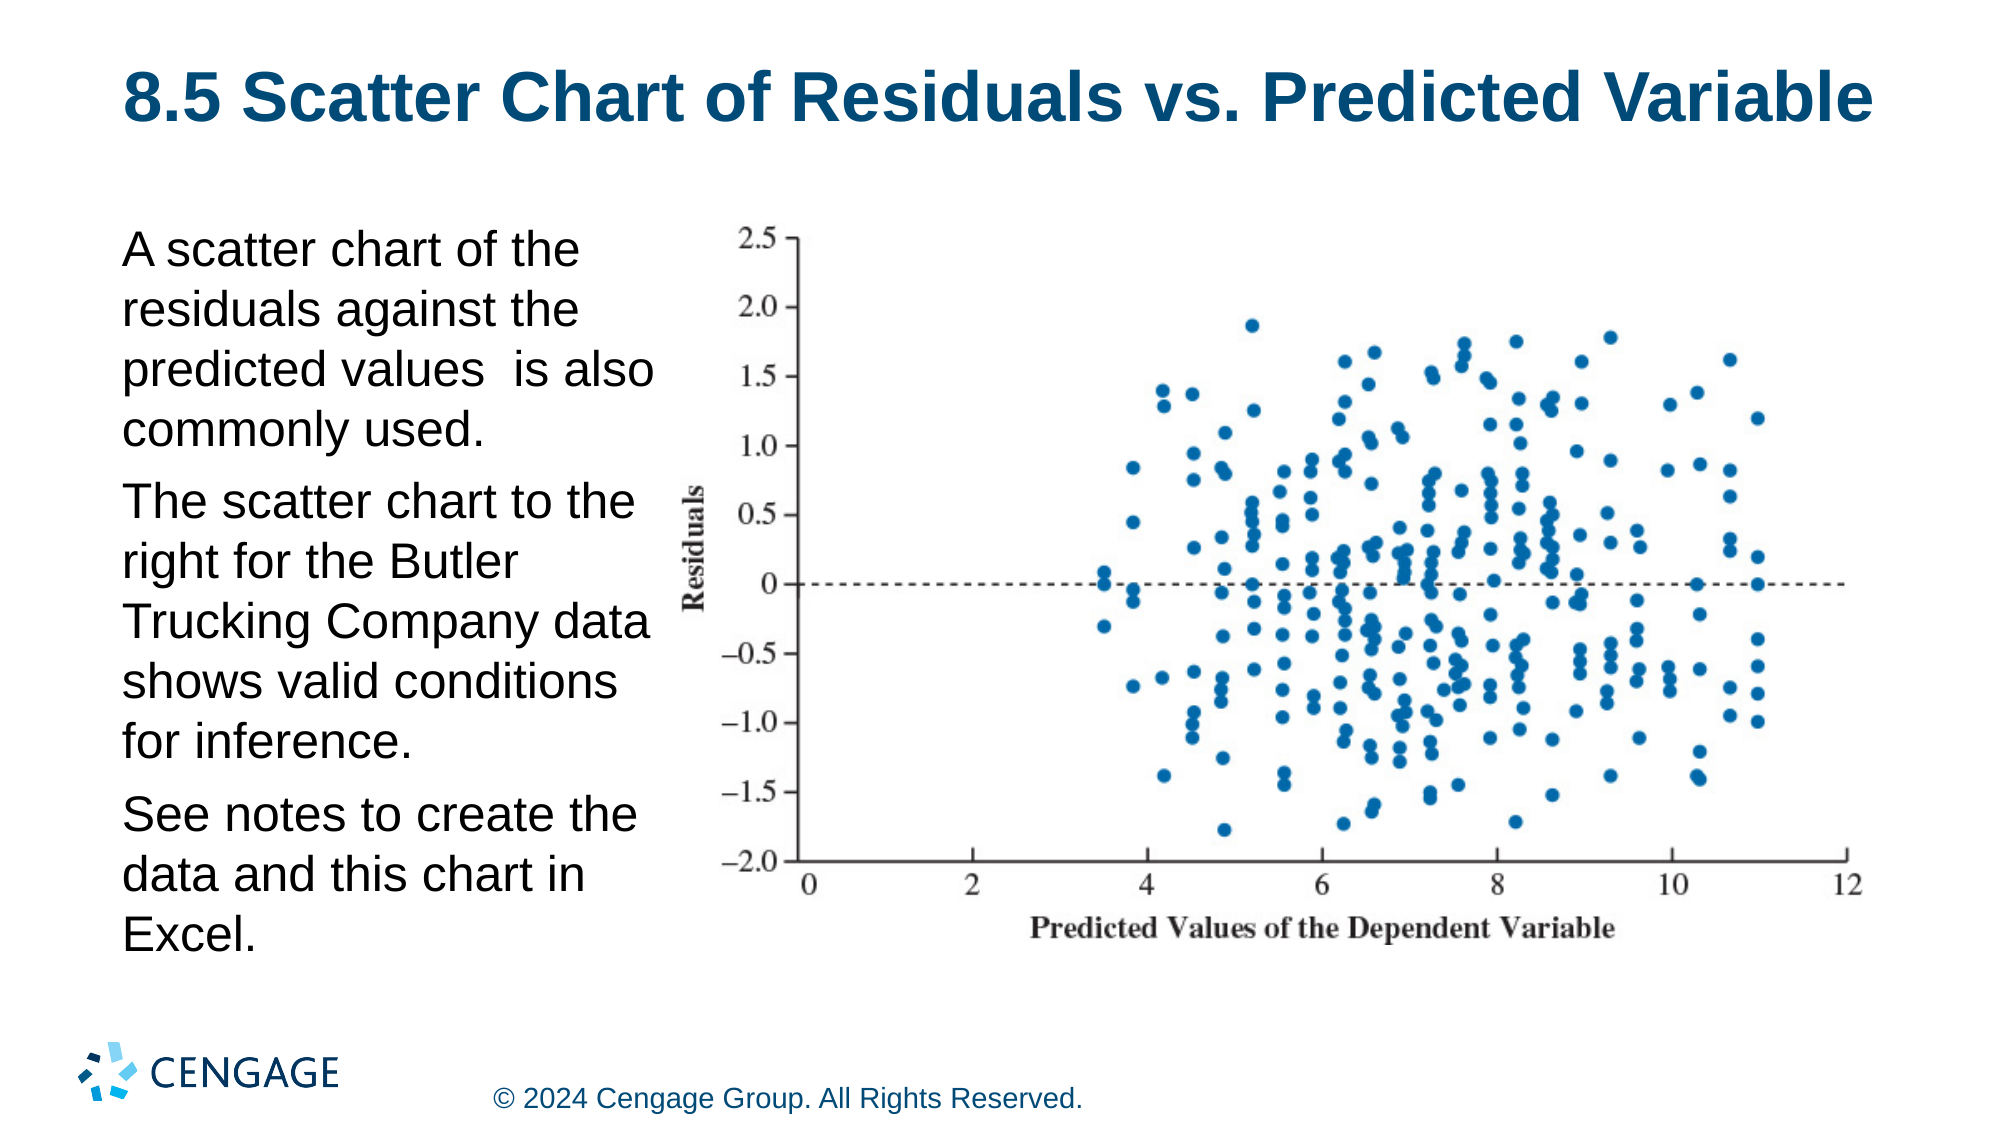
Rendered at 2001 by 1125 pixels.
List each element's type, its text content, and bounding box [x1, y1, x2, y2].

picture [679, 222, 1863, 945]
title 8.5 Scatter Chart of Residuals vs. Predicted Variable [119, 59, 1880, 171]
picture [78, 1042, 338, 1101]
